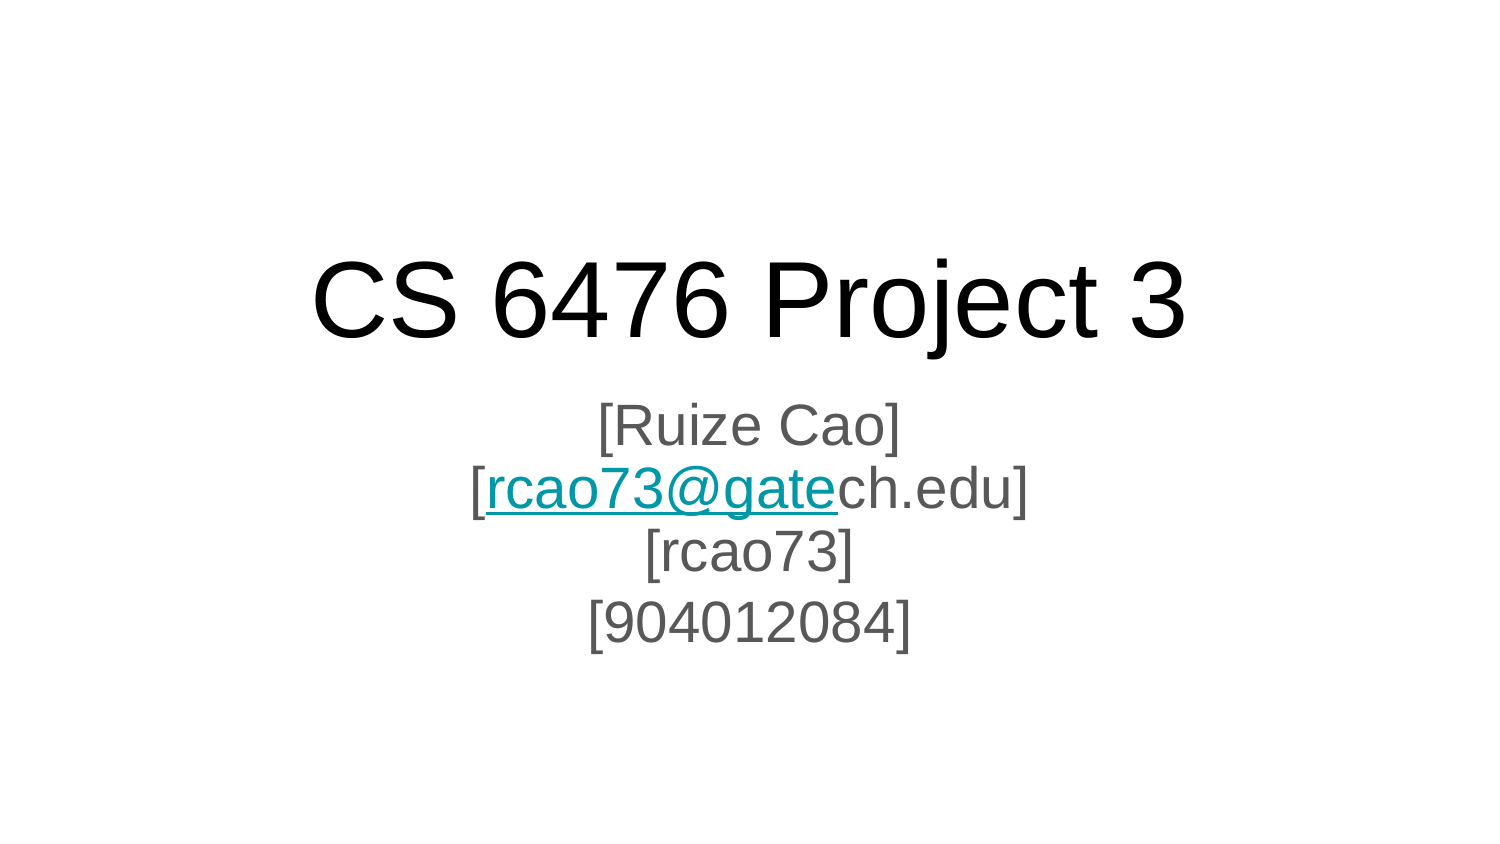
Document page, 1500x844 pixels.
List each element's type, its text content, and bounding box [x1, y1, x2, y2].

text_box CS 6476 Project 3 [51, 37, 1449, 374]
text_box [Ruize Cao] [rcao73@gatech.edu] [rcao73] [904012084] [51, 380, 1449, 675]
